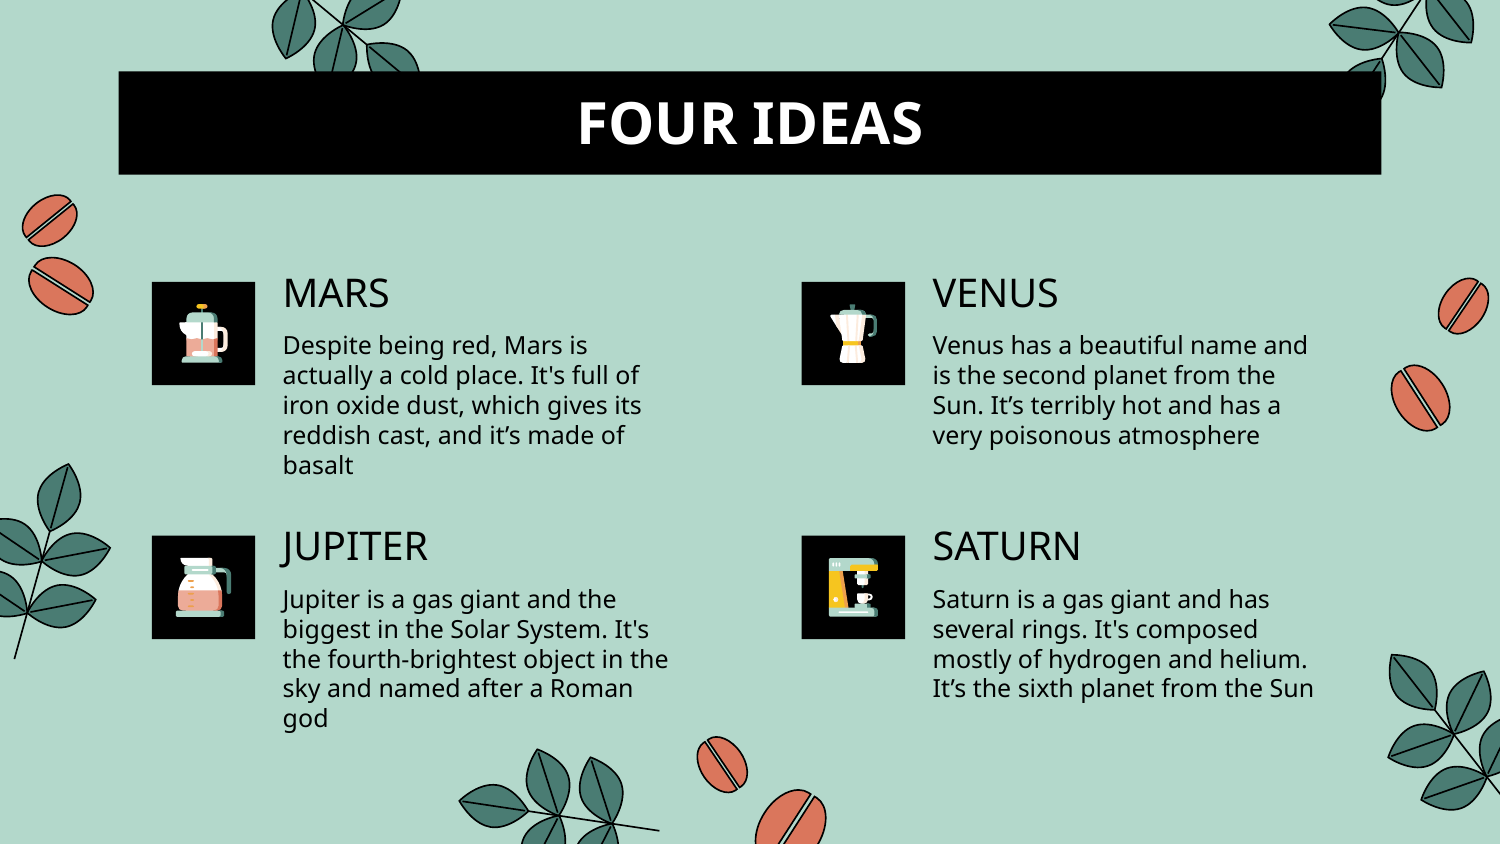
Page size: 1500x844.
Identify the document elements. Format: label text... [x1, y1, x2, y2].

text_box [828, 557, 879, 617]
subtitle Jupiter is a gas giant and the biggest in the Solar System. It's the fourth-brightest object in the sky and named after a Roman god [267, 584, 699, 707]
subtitle Despite being red, Mars is actually a cold place. It's full of iron oxide dust, which gives its reddish cast, and it’s made of basalt [267, 331, 699, 453]
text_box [179, 303, 228, 363]
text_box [829, 304, 878, 364]
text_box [175, 557, 232, 618]
text_box [801, 281, 906, 386]
subtitle Saturn is a gas giant and has several rings. It's composed mostly of hydrogen and helium. It’s the sixth planet from the Sun [917, 584, 1349, 707]
subtitle SATURN [917, 523, 1349, 584]
text_box [801, 535, 906, 640]
subtitle Venus has a beautiful name and is the second planet from the Sun. It’s terribly hot and has a very poisonous atmosphere [917, 331, 1349, 453]
subtitle VENUS [917, 270, 1349, 331]
text_box [151, 281, 256, 386]
title FOUR IDEAS [118, 71, 1382, 175]
subtitle JUPITER [267, 523, 699, 584]
text_box [151, 535, 256, 640]
subtitle MARS [267, 270, 699, 331]
